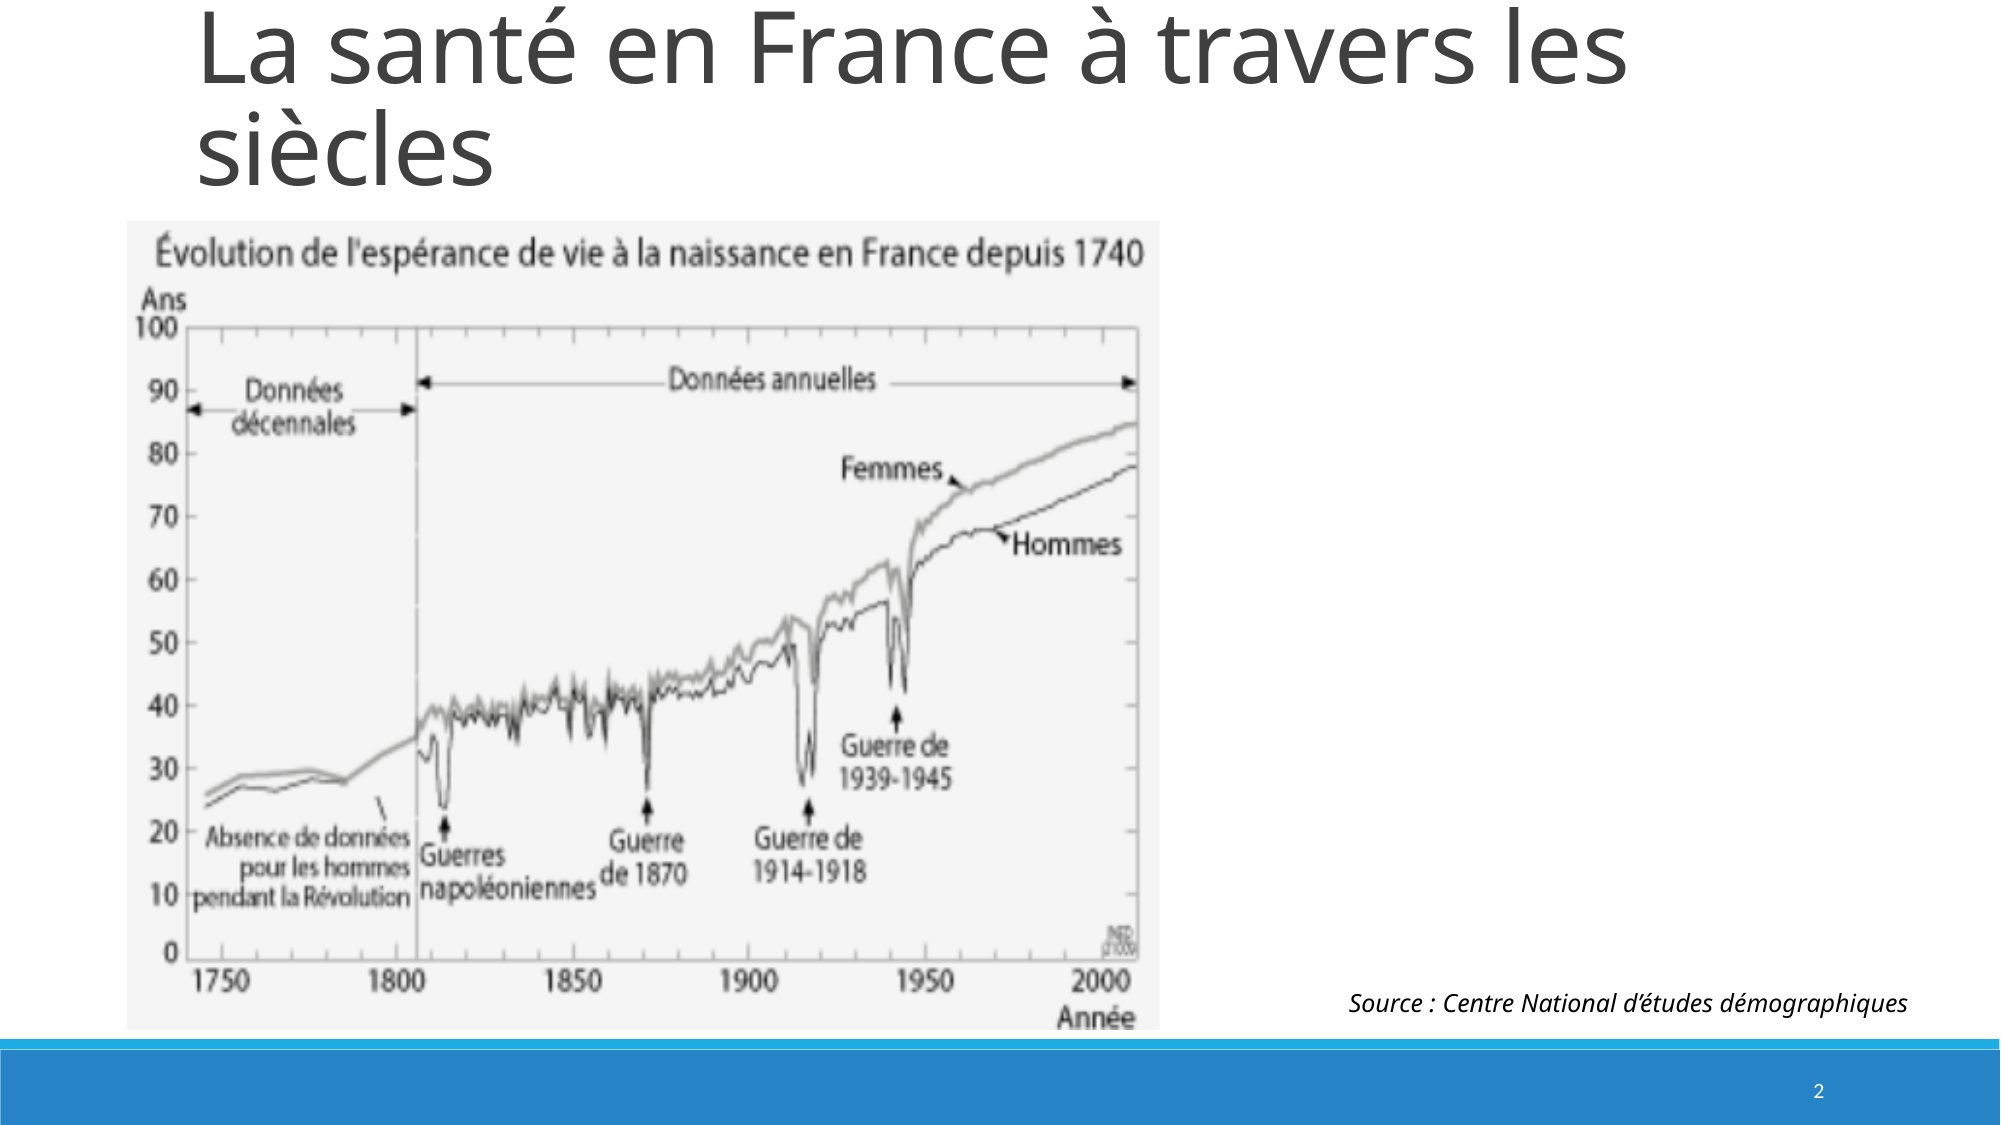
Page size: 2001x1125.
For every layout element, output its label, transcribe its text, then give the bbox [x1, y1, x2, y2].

text_box Source : Centre National d’études démographiques [1334, 979, 1925, 1025]
picture [126, 220, 1161, 1031]
slide_number 2 [1624, 1059, 1840, 1120]
title La santé en France à travers les siècles [180, 47, 1830, 214]
